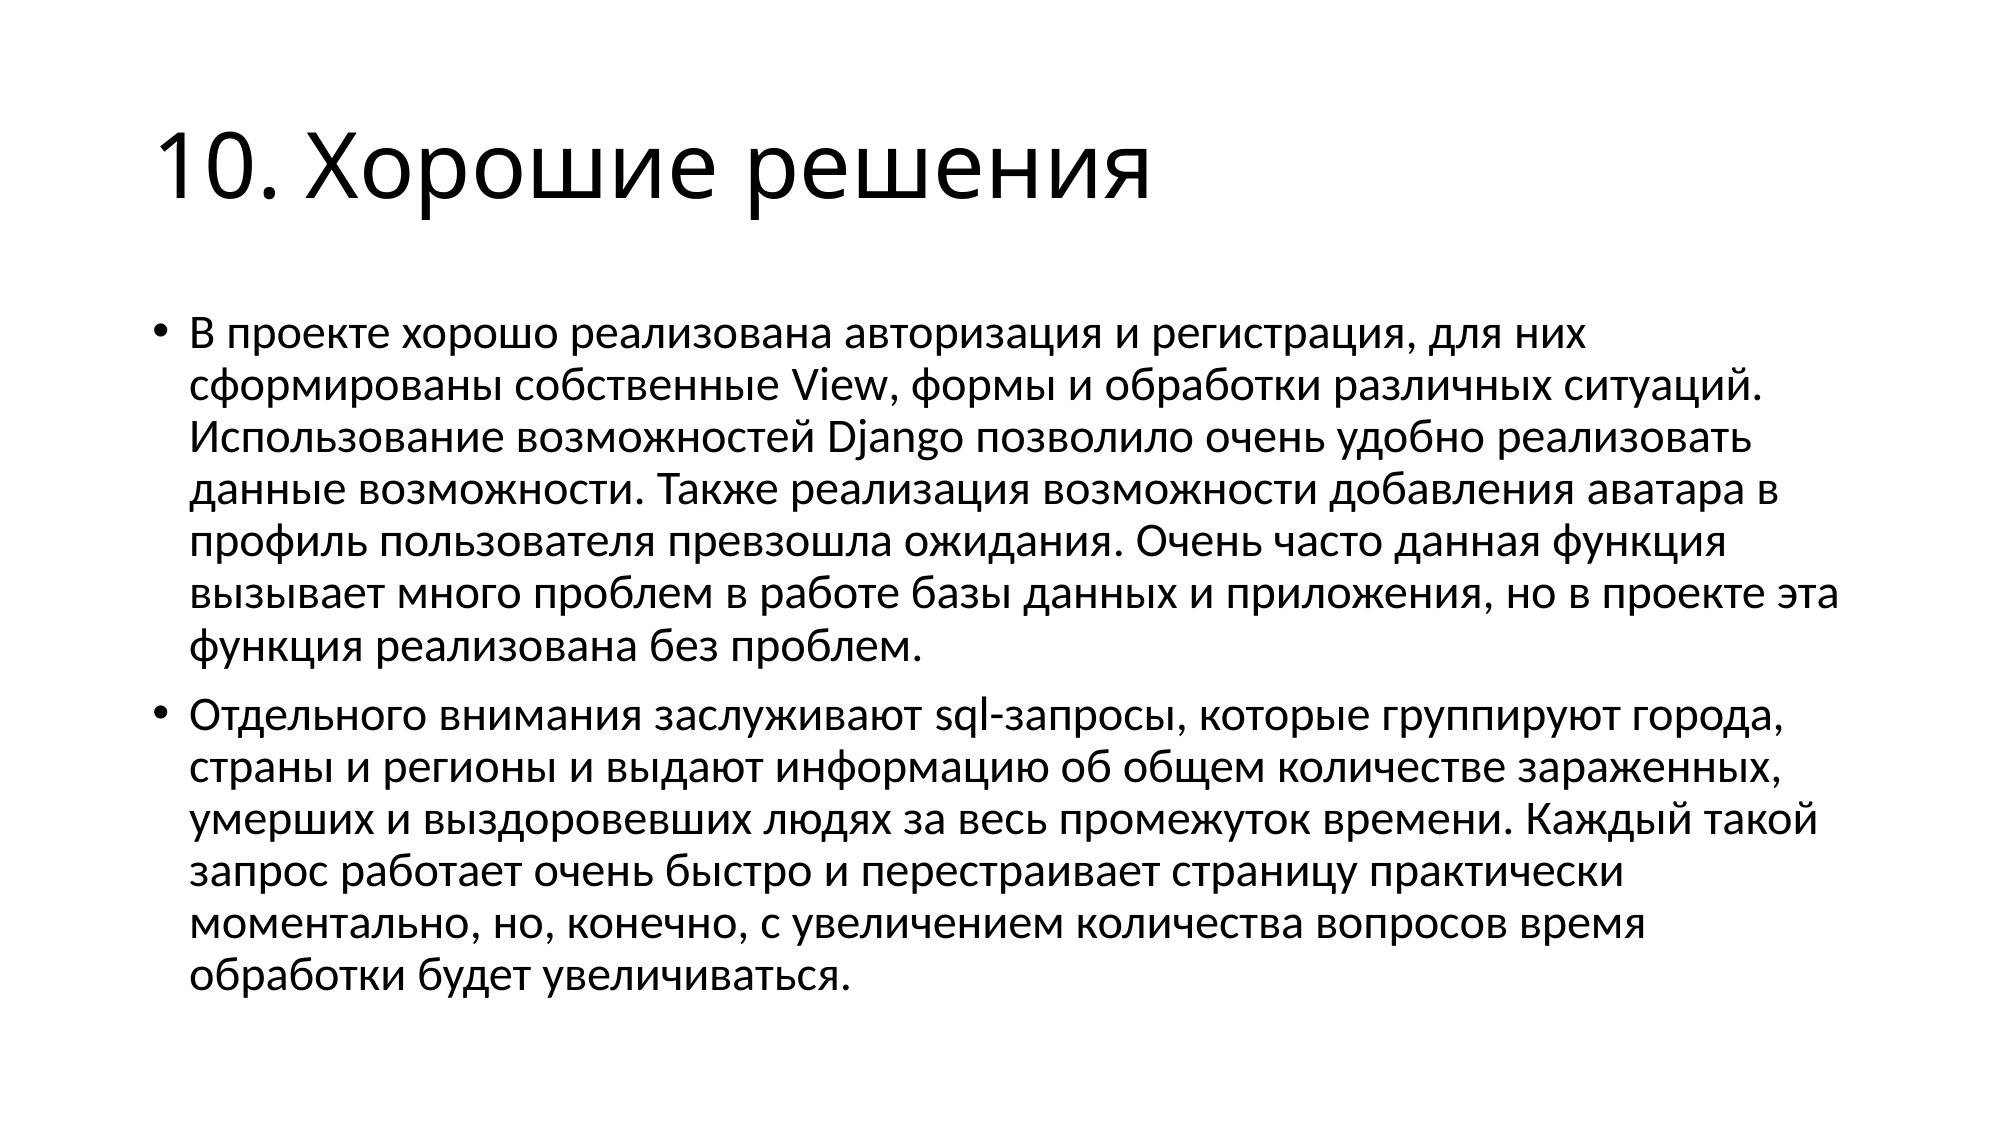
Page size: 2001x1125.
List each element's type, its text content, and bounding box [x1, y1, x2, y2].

list В проекте хорошо реализована авторизация и регистрация, для них сформированы собственные View, формы и обработки различных ситуаций. Использование возможностей Django позволило очень удобно реализовать данные возможности. Также реализация возможности добавления аватара в профиль пользователя превзошла ожидания. Очень часто данная функция вызывает много проблем в работе базы данных и приложения, но в проекте эта функция реализована без проблем. Отдельного внимания заслуживают sql-запросы, которые группируют города, страны и регионы и выдают информацию об общем количестве зараженных, умерших и выздоровевших людях за весь промежуток времени. Каждый такой запрос работает очень быстро и перестраивает страницу практически моментально, но, конечно, с увеличением количества вопросов время обработки будет увеличиваться. [137, 299, 1863, 1014]
title 10. Хорошие решения [137, 59, 1863, 278]
